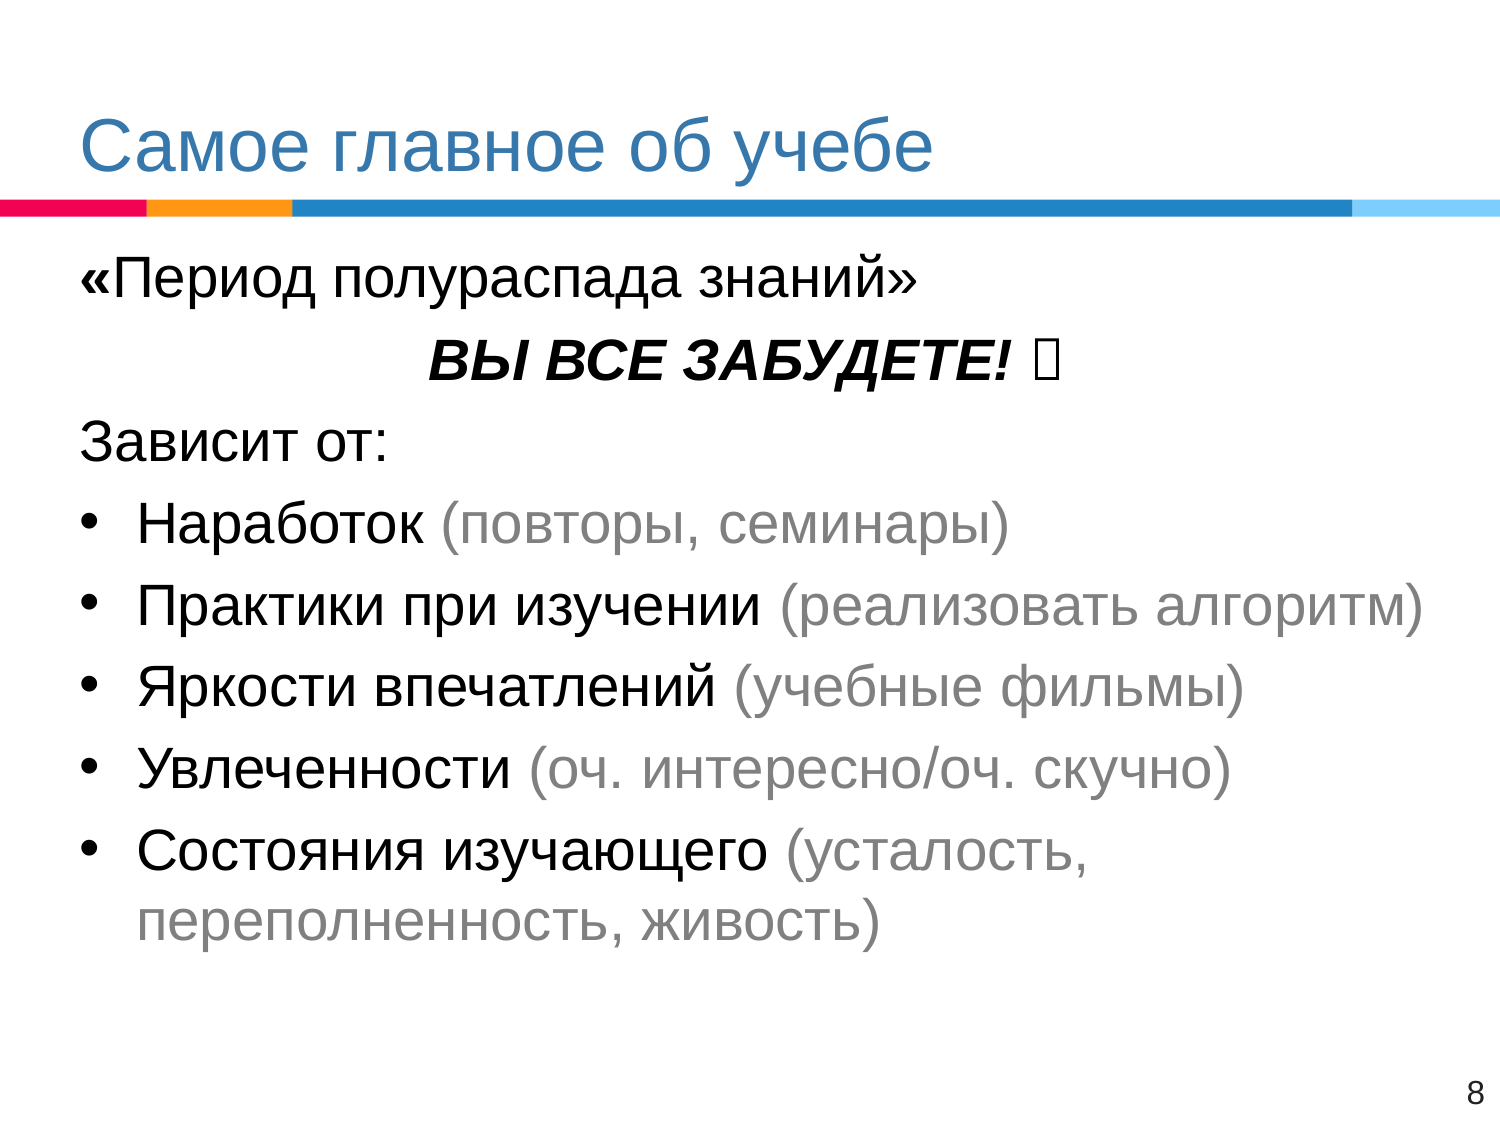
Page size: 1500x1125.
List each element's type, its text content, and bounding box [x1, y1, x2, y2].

text_box ВЫ ВСЕ ЗАБУДЕТЕ!  Зависит от: Наработок (повторы, семинары) Практики при изучении (реализовать алгоритм) Яркости впечатлений (учебные фильмы) Увлеченности (оч. интересно/оч. скучно) Состояния изучающего (усталость, переполненность, живость) [64, 314, 1500, 1001]
list «Период полураспада знаний» [64, 231, 1459, 314]
slide_number 8 [1403, 1064, 1500, 1116]
title Самое главное об учебе [64, 6, 1316, 195]
